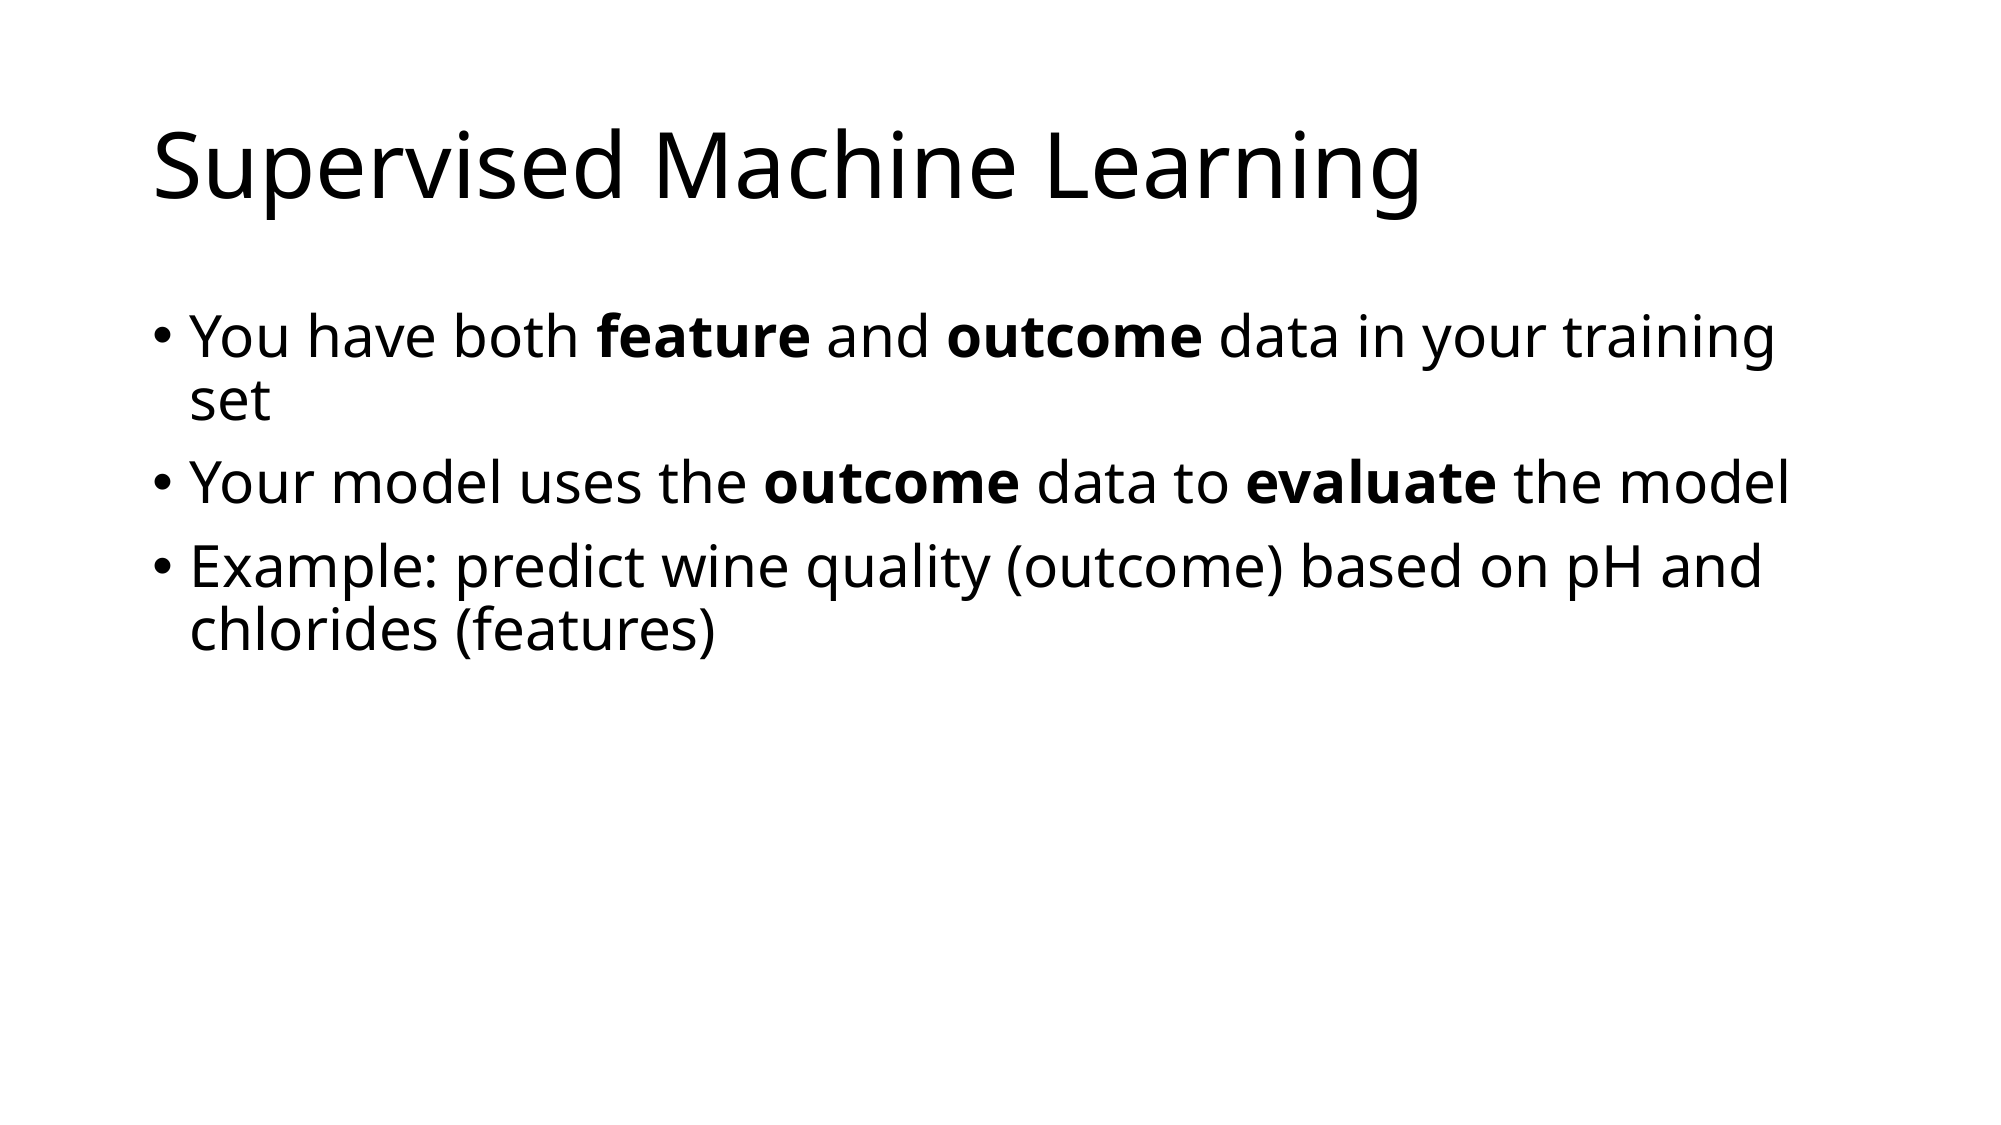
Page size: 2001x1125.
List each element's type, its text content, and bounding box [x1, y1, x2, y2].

list You have both feature and outcome data in your training set Your model uses the outcome data to evaluate the model Example: predict wine quality (outcome) based on pH and chlorides (features) [137, 299, 1863, 1014]
title Supervised Machine Learning [137, 59, 1863, 278]
